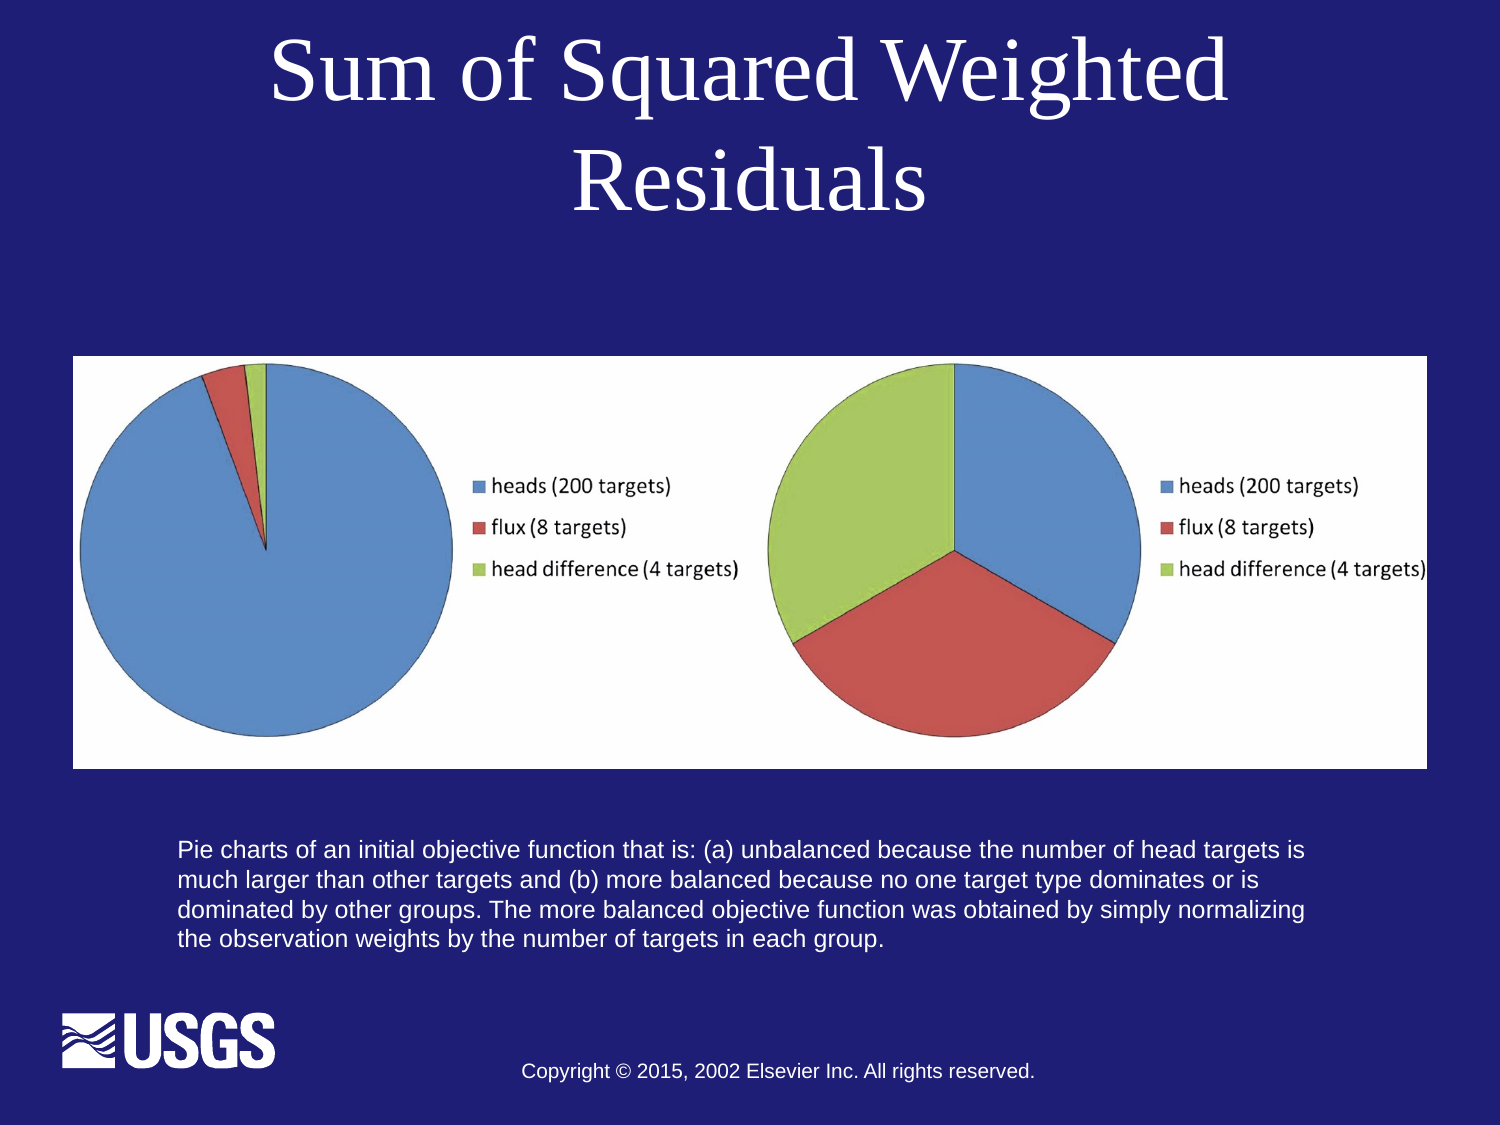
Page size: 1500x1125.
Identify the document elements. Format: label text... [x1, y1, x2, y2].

text_box Pie charts of an initial objective function that is: (a) unbalanced because the number of head targets is much larger than other targets and (b) more balanced because no one target type dominates or is dominated by other groups. The more balanced objective function was obtained by simply normalizing the observation weights by the number of targets in each group. [162, 825, 1363, 961]
footer Copyright © 2015, 2002 Elsevier Inc. All rights reserved. [452, 1050, 1105, 1108]
picture [73, 356, 1427, 769]
title Sum of Squared Weighted Residuals [112, 24, 1388, 213]
